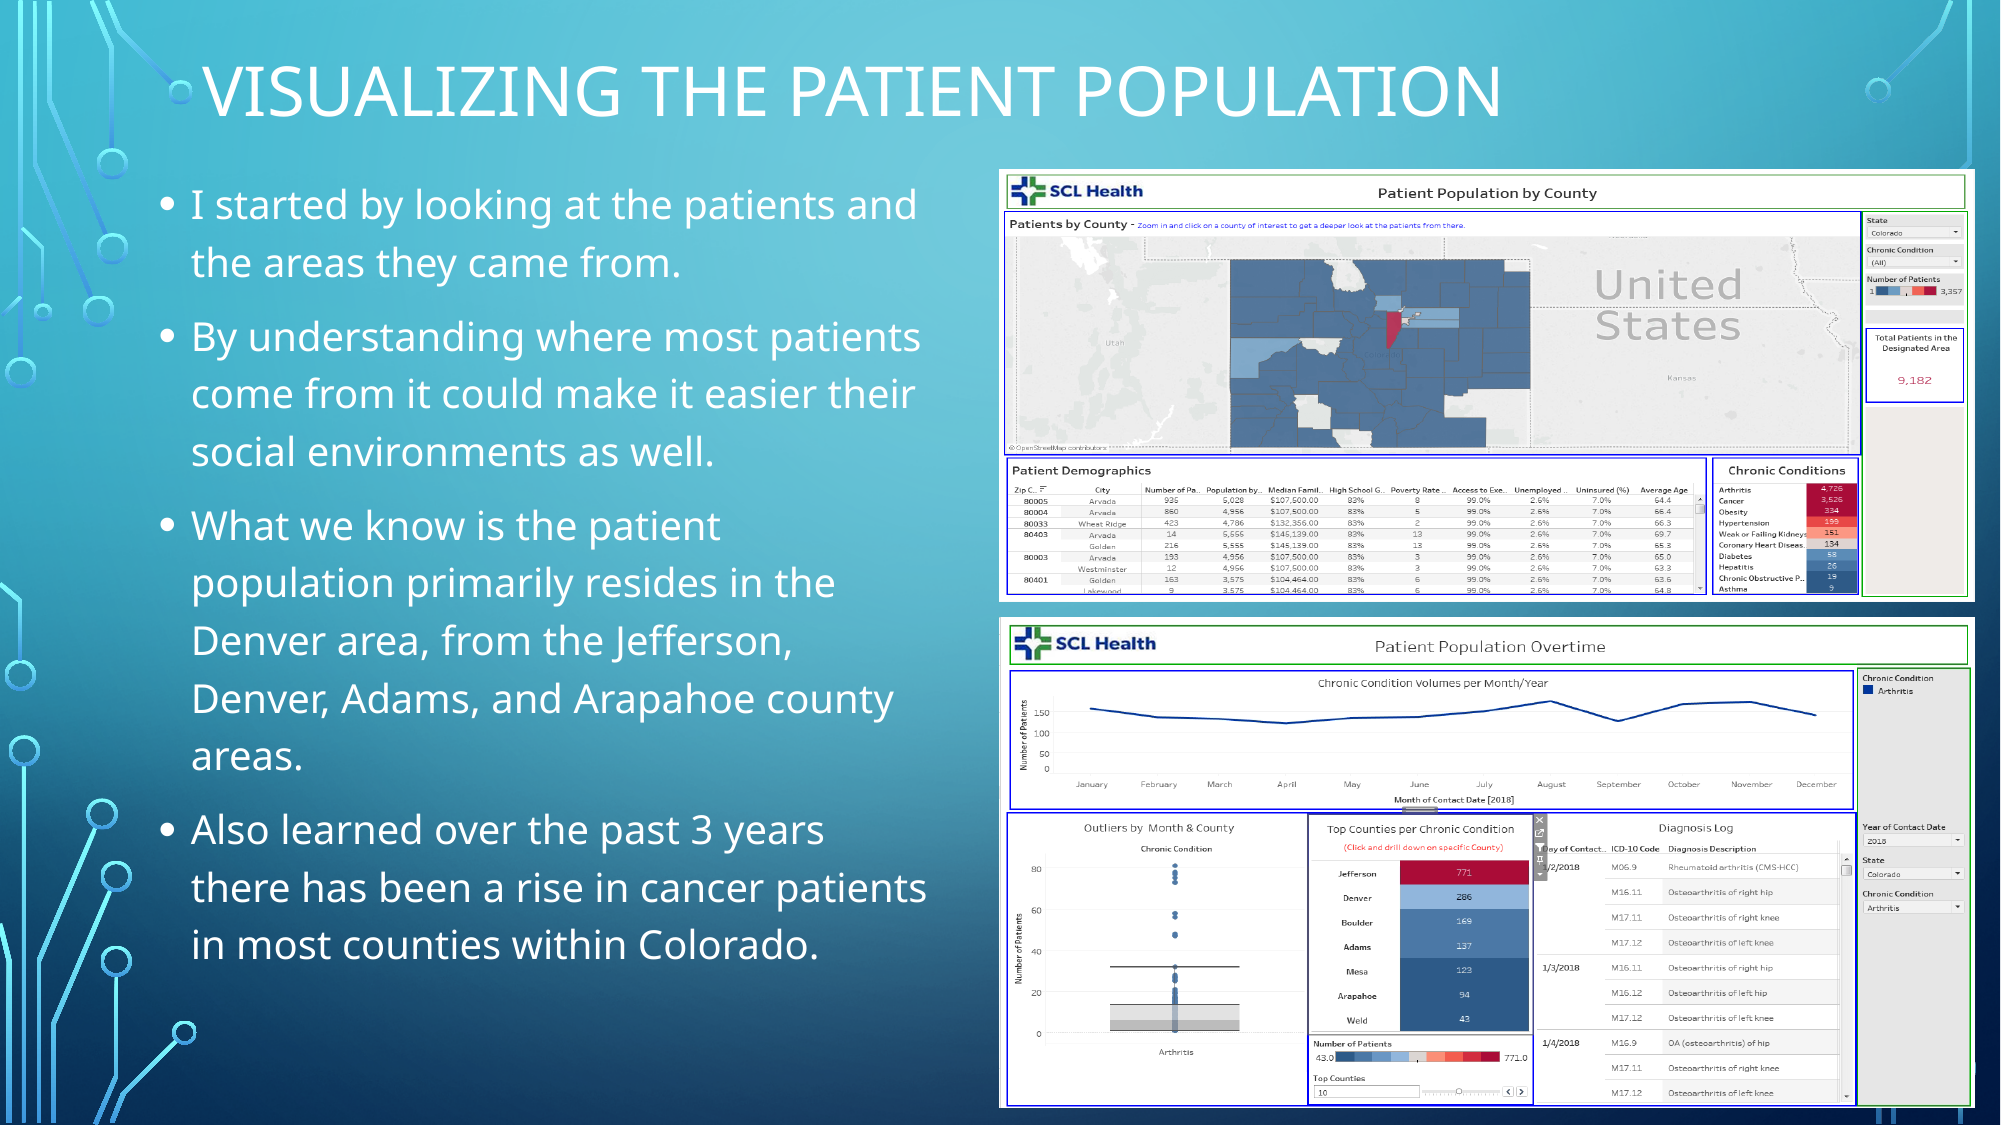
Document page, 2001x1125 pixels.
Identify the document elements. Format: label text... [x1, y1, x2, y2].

title Visualizing the Patient Population [187, 49, 1813, 140]
list I started by looking at the patients and the areas they came from. By understanding where most patients come from it could make it easier their social environments as well. What we know is the patient population primarily resides in the Denver area, from the Jefferson, Denver, Adams, and Arapahoe county areas. Also learned over the past 3 years there has been a rise in cancer patients in most counties within Colorado. [143, 162, 944, 1076]
picture [999, 617, 1975, 1108]
picture [999, 169, 1975, 603]
